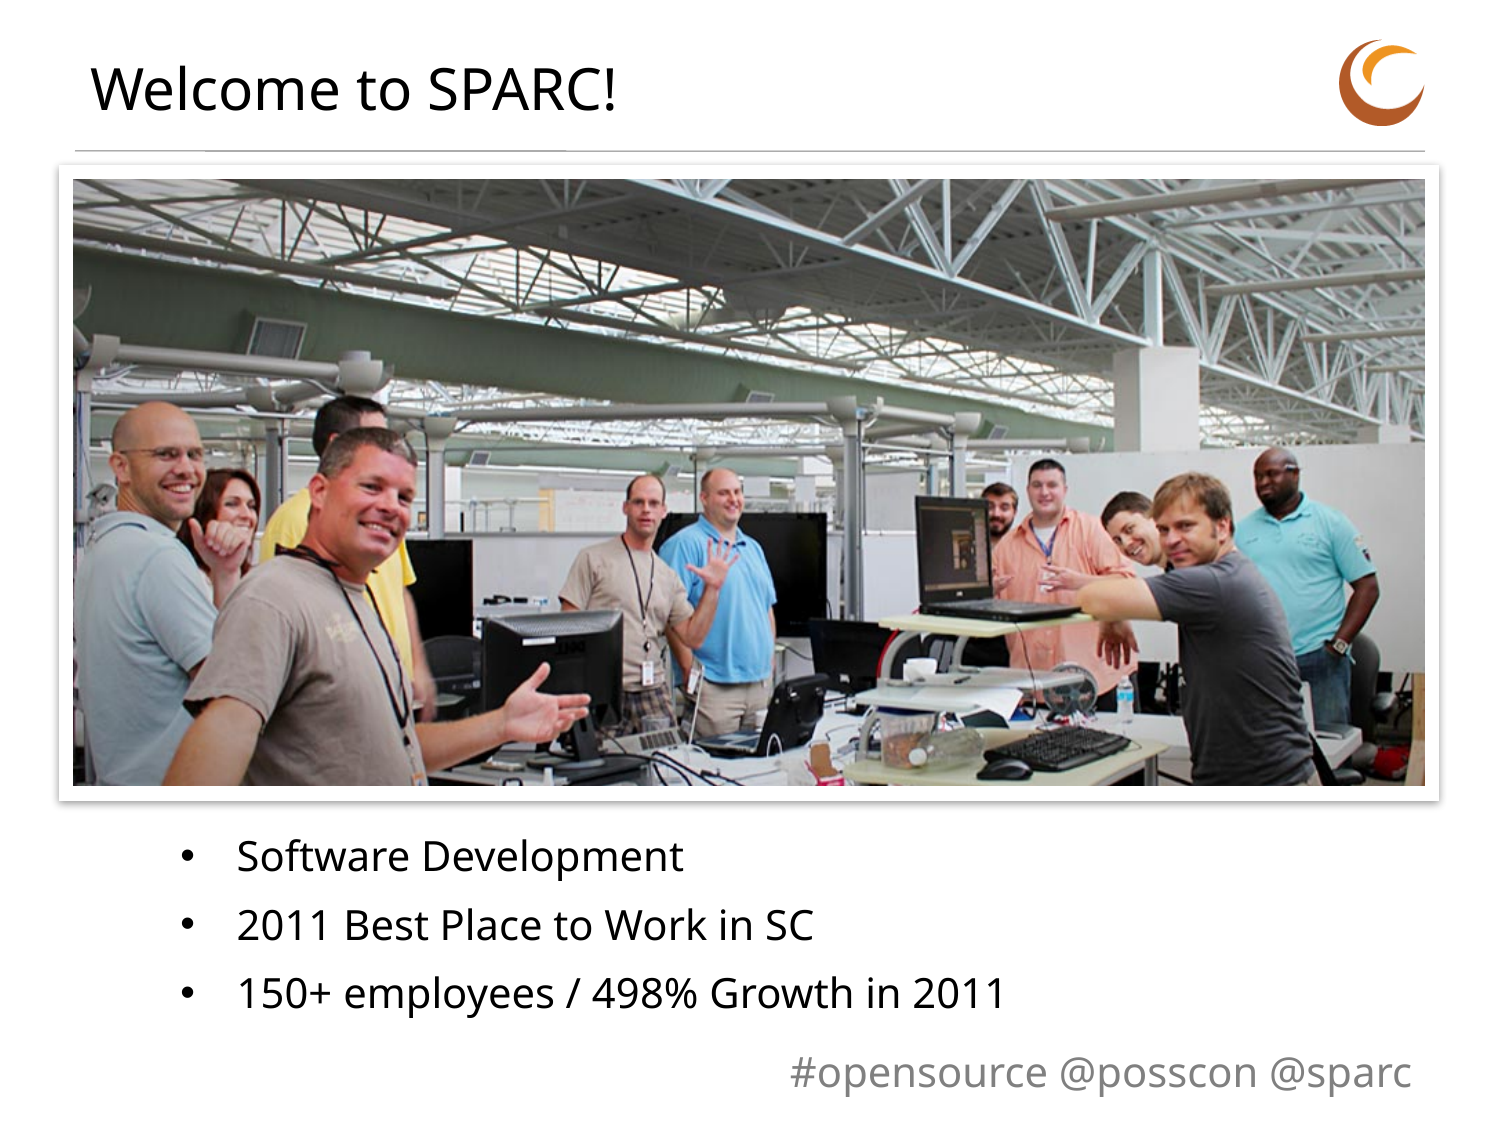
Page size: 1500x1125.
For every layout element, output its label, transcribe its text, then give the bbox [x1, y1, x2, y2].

picture [1339, 39, 1425, 45]
picture [73, 179, 1426, 787]
title Welcome to SPARC! [75, 45, 1425, 123]
text_box Software Development 2011 Best Place to Work in SC 150+ employees / 498% Growth in 2011 [165, 812, 1500, 1097]
